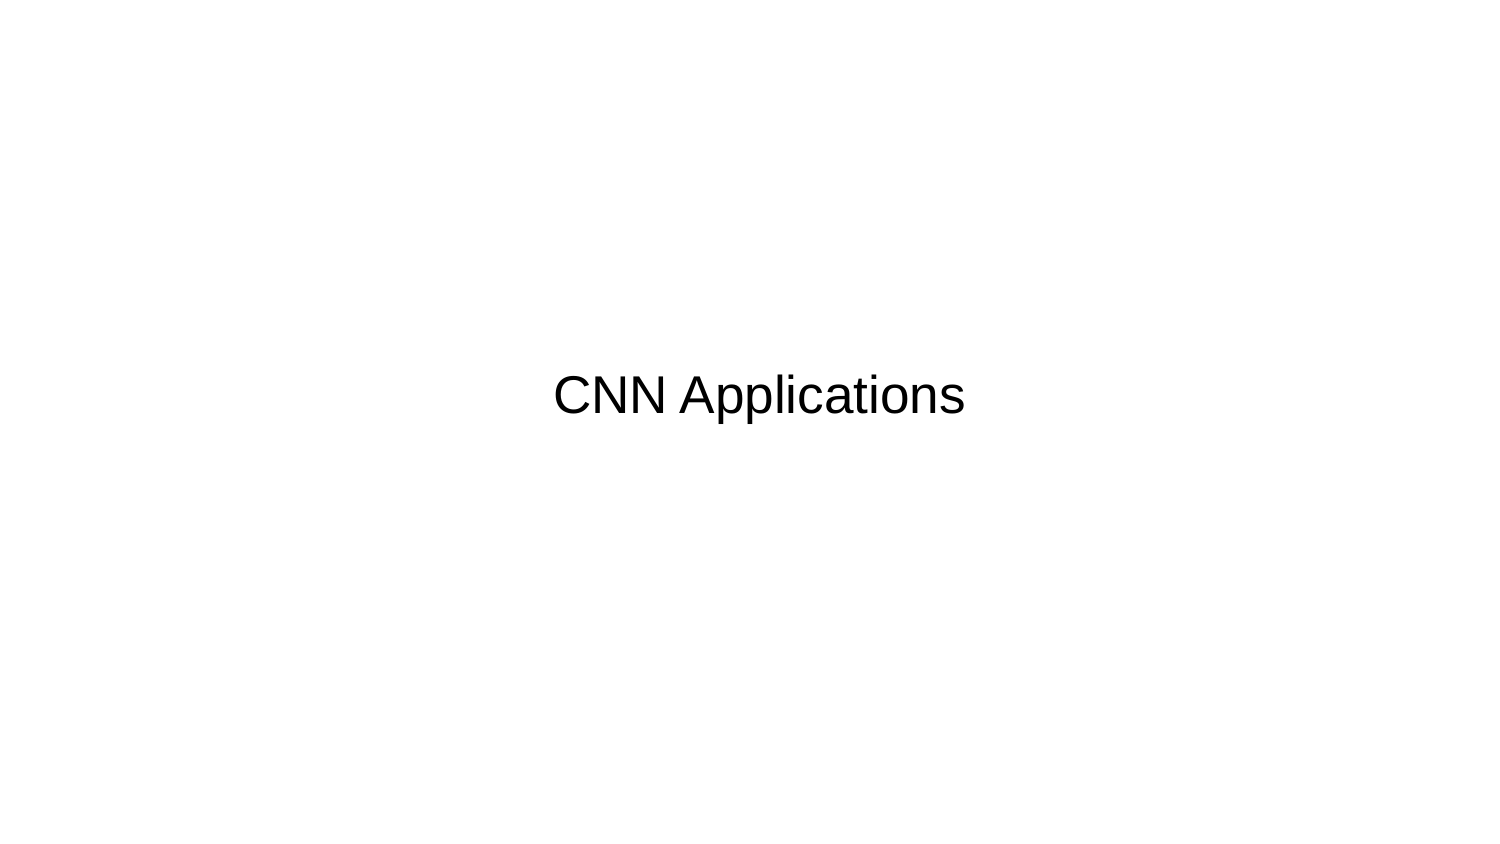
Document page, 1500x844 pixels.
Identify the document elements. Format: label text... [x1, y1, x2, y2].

title CNN Applications [60, 345, 1459, 440]
